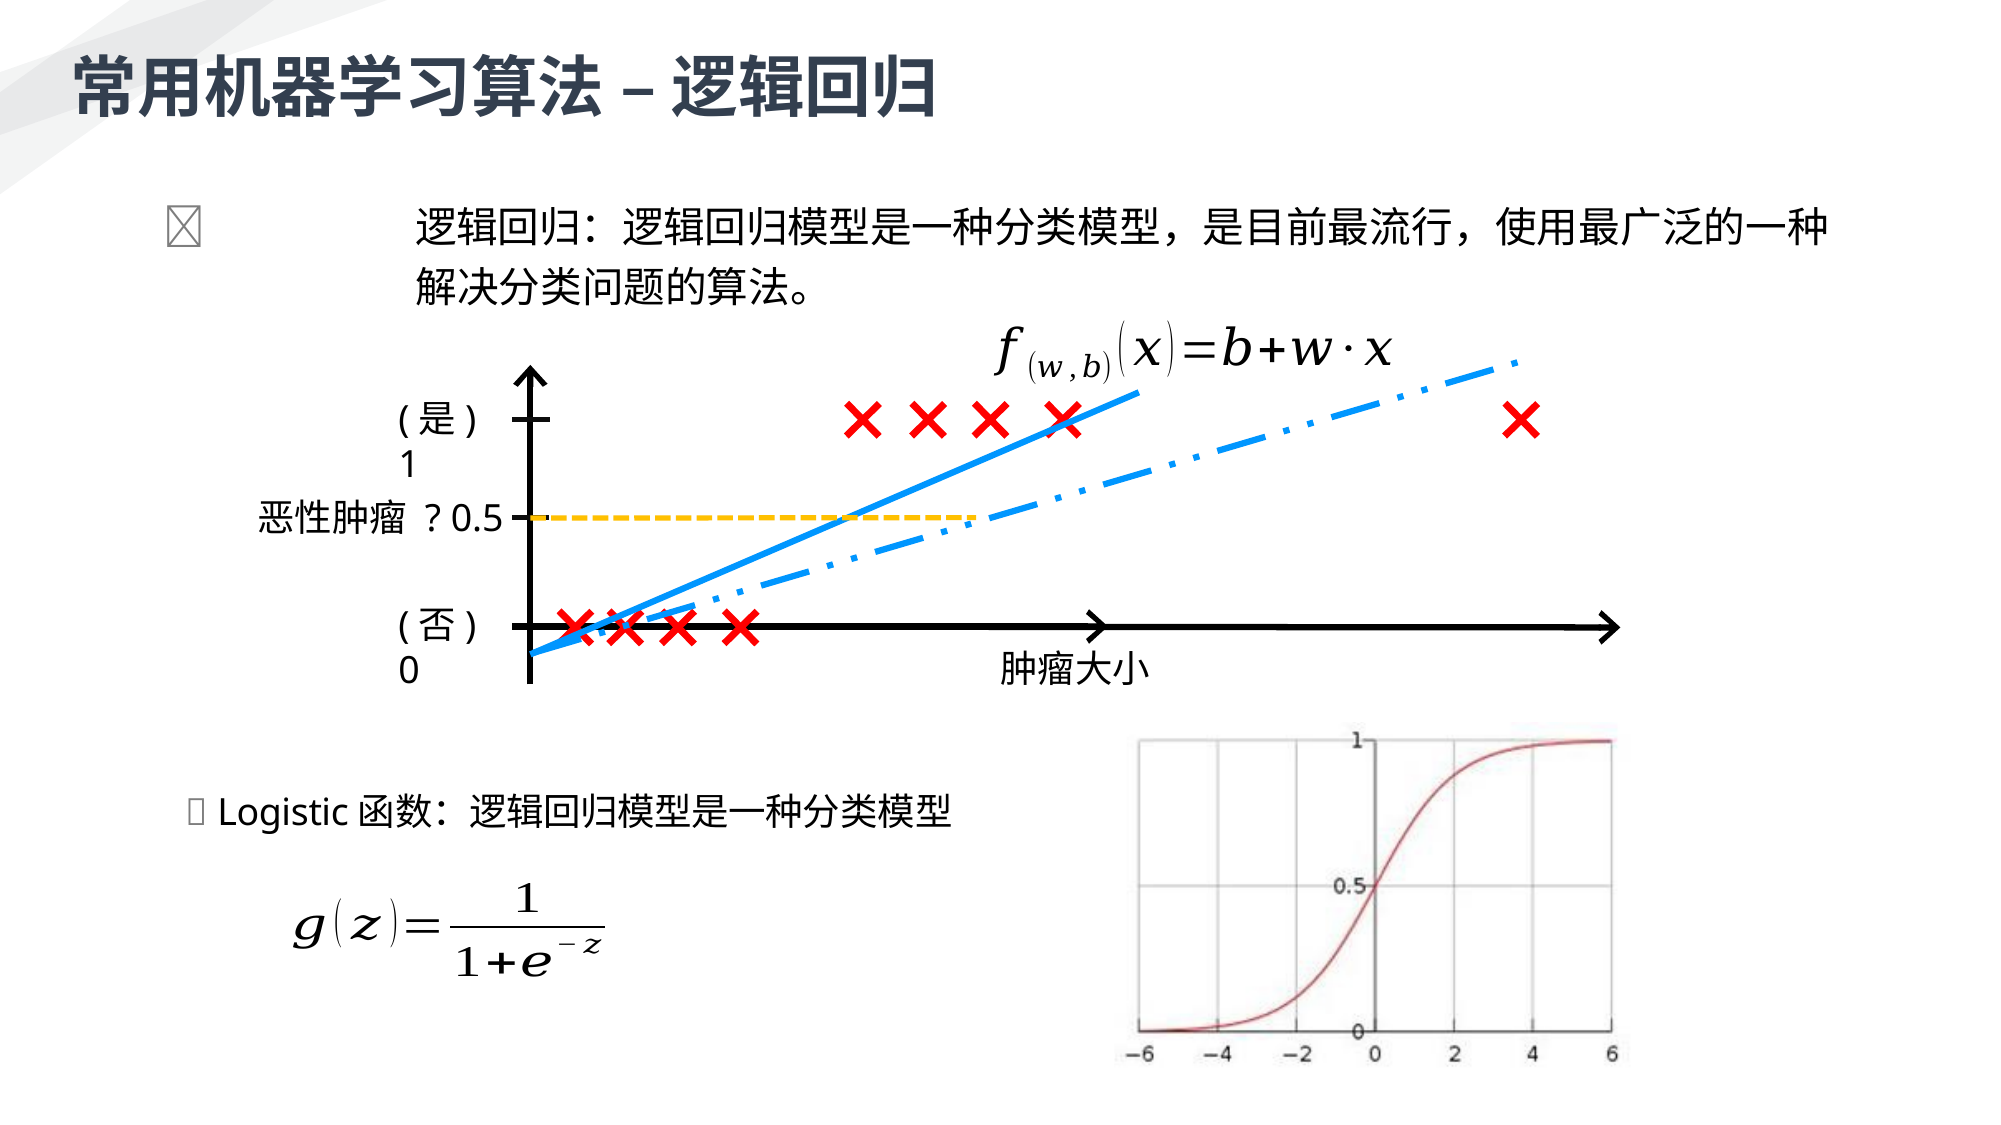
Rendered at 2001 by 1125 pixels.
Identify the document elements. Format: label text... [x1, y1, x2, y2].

text_box  Logistic函数：逻辑回归模型是一种分类模型 [170, 781, 968, 841]
text_box [1525, 402, 1539, 438]
text_box 常用机器学习算法 – 逻辑回归 [56, 36, 1102, 173]
text_box 肿瘤大小 [530, 637, 1621, 697]
text_box  逻辑回归：逻辑回归模型是一种分类模型，是目前最流行，使用最广泛的一种解决分类问题的算法。 [161, 190, 1838, 403]
text_box (是) 1 [383, 387, 518, 493]
text_box 恶性肿瘤 ? 0.5 [242, 486, 530, 547]
text_box (否) 0 [383, 593, 516, 699]
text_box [532, 360, 1525, 653]
text_box [1114, 722, 1674, 1082]
